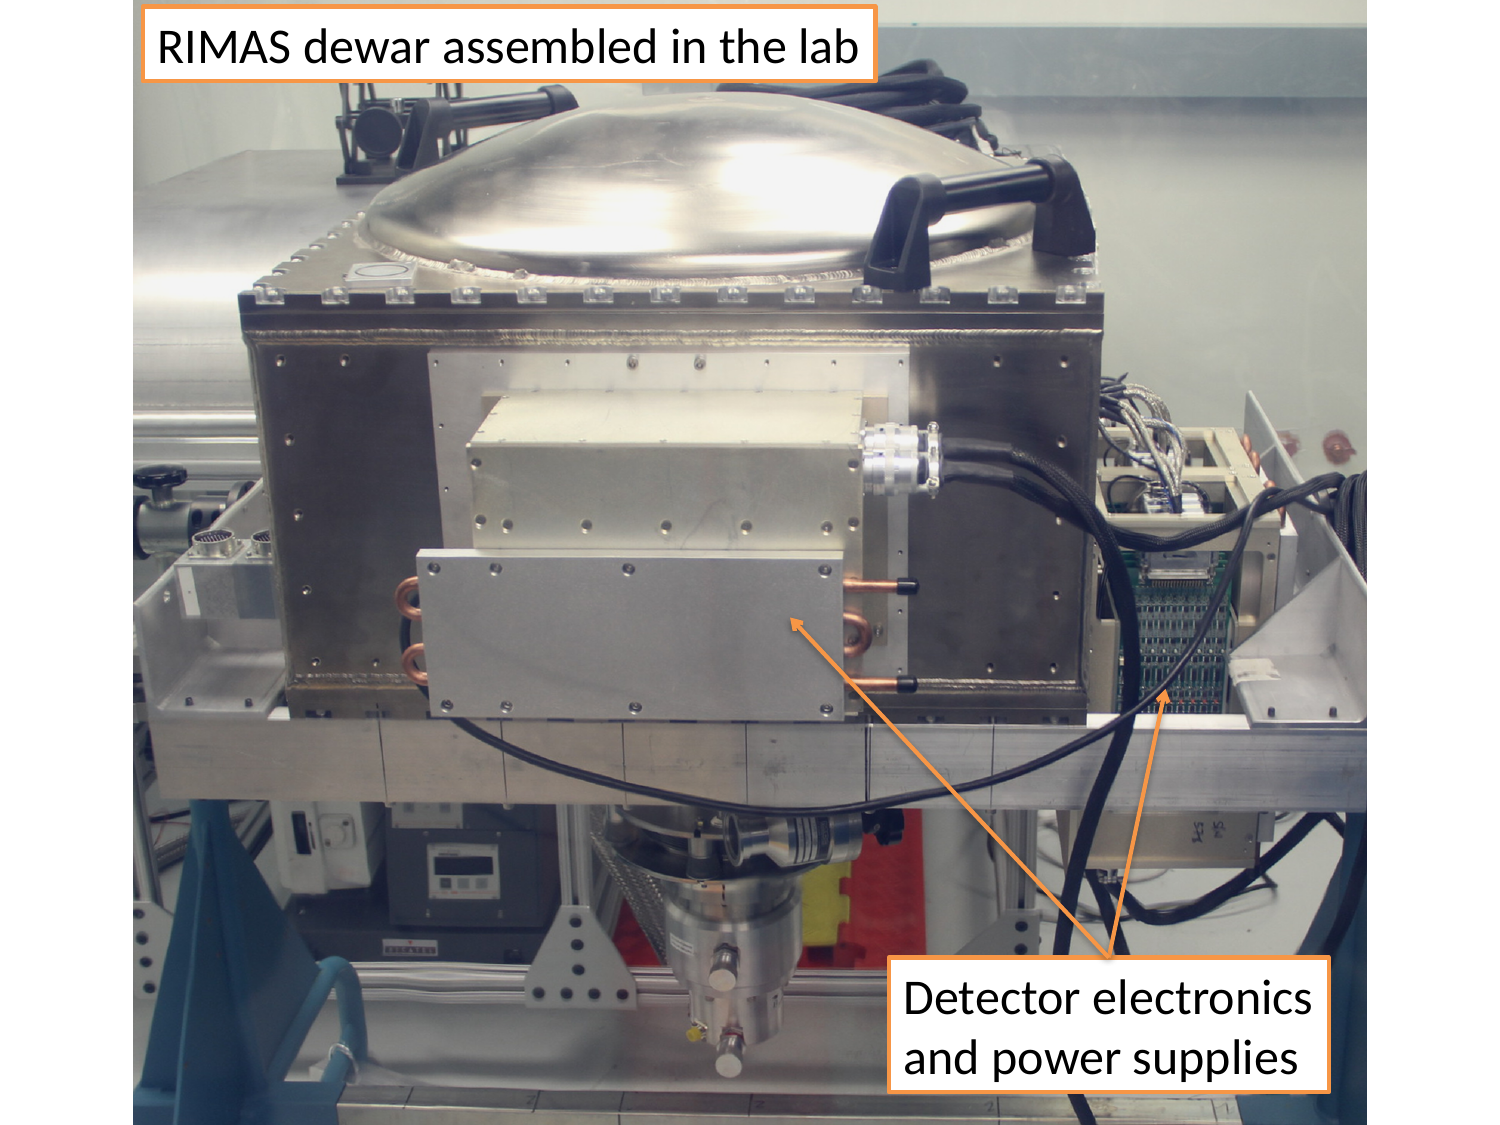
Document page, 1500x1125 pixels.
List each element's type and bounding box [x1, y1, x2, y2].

text_box [789, 617, 1109, 958]
picture [133, 0, 1367, 1125]
text_box [1114, 688, 1166, 958]
